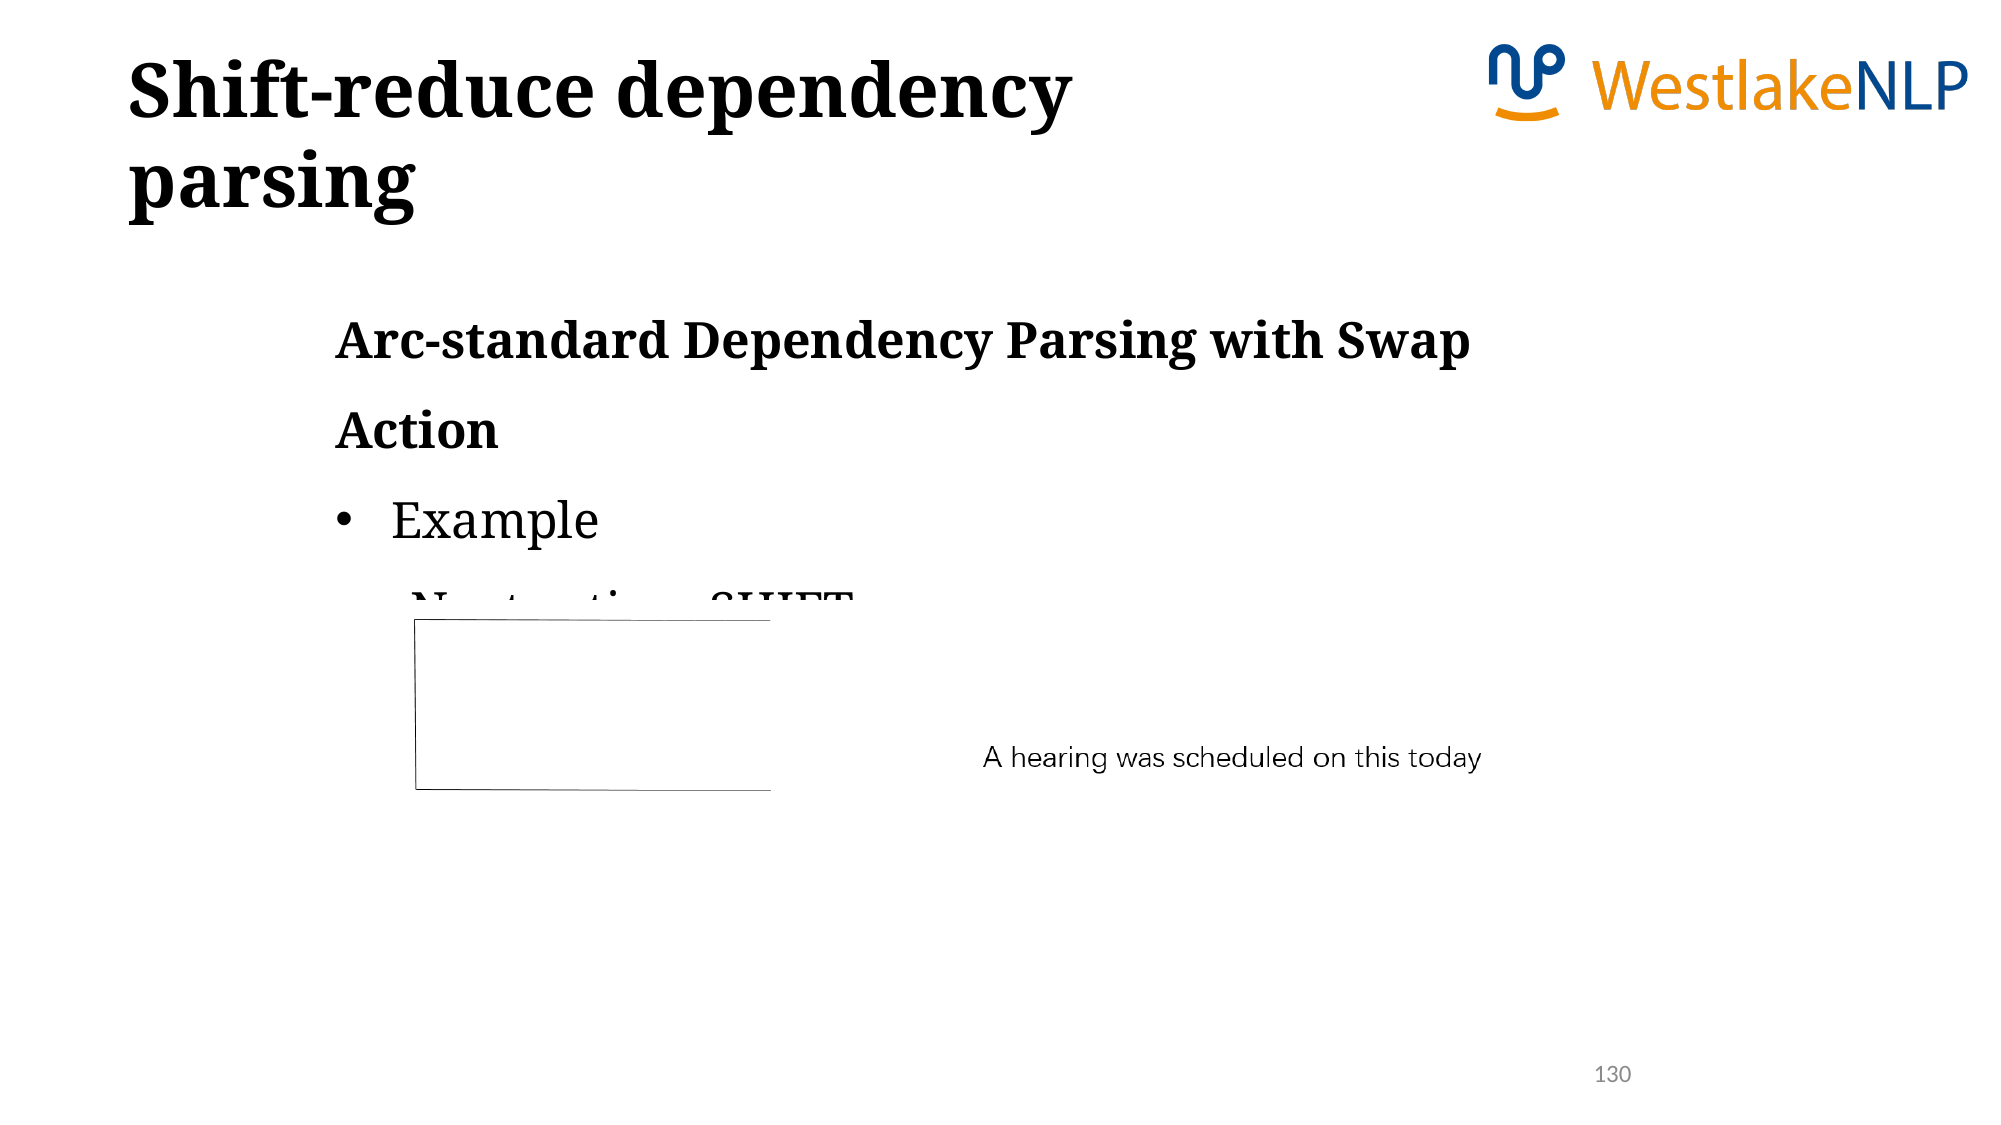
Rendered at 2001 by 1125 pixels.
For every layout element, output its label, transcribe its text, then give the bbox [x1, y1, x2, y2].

text_box Arc-standard Dependency Parsing with Swap Action Example Next action: SHIFT [320, 271, 1647, 647]
picture [1459, 0, 2000, 170]
picture [376, 600, 1624, 1043]
text_box Shift-reduce dependency parsing [114, 35, 1283, 231]
slide_number 130 [1309, 1042, 1647, 1103]
